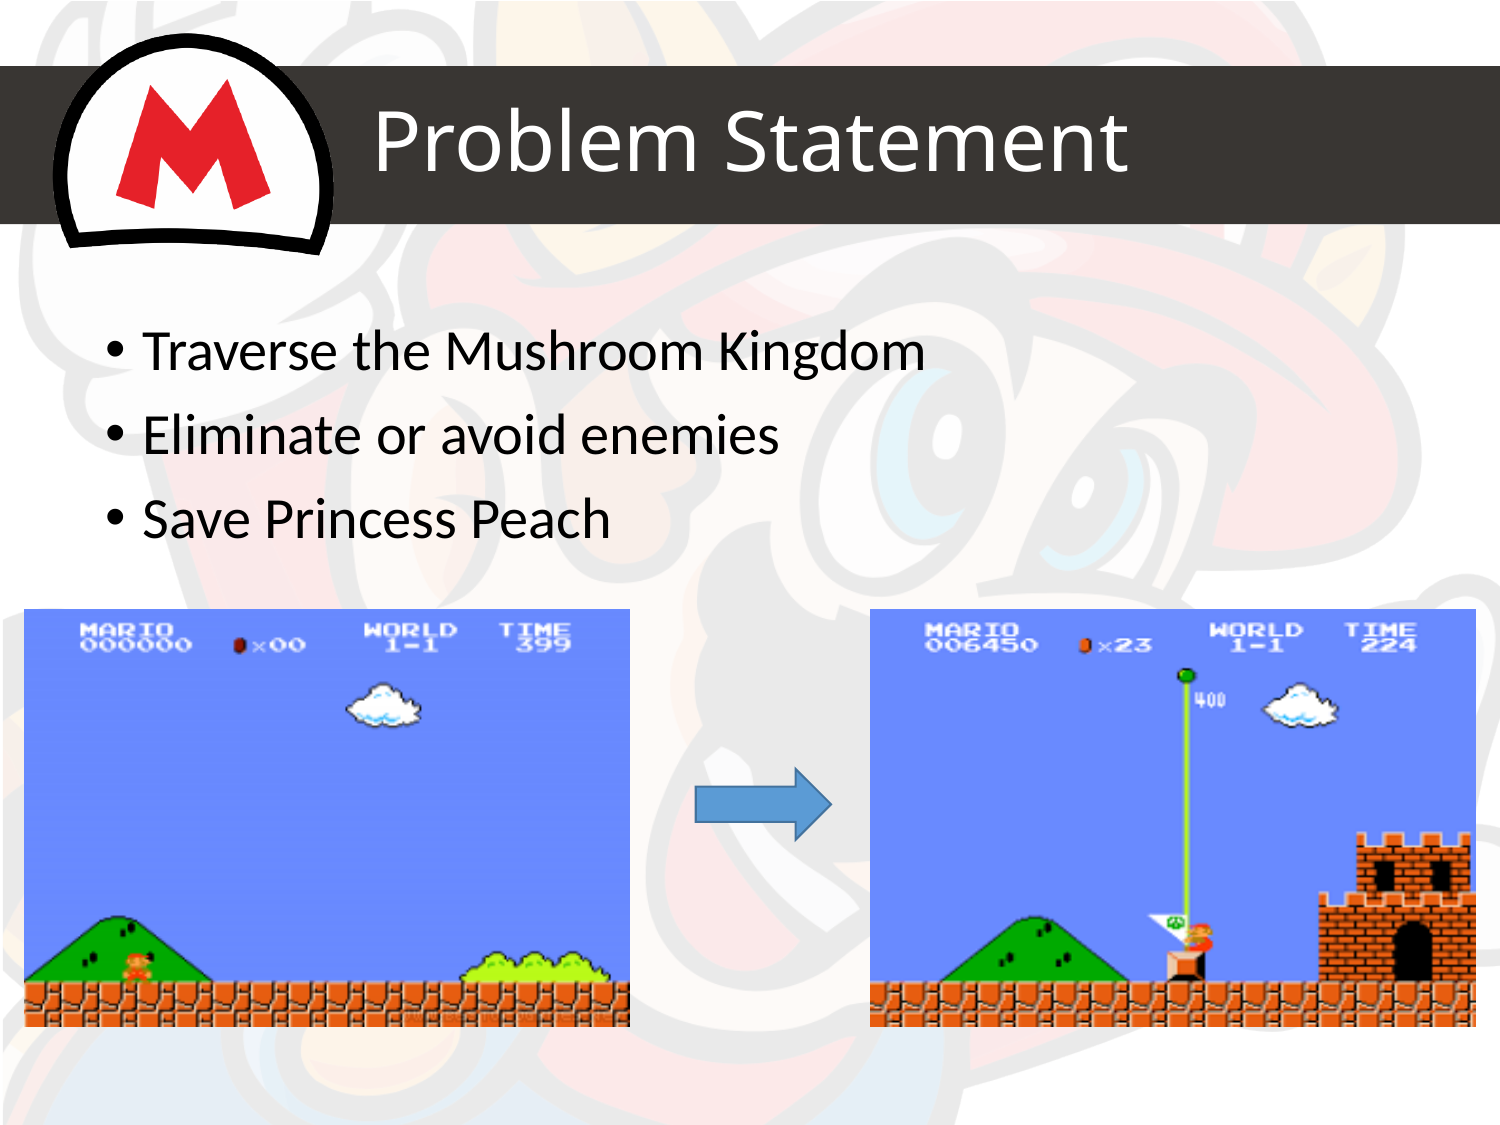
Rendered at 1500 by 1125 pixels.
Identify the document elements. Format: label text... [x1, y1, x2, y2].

picture [2, 1, 1500, 1125]
title Problem Statement [356, 98, 1471, 191]
list Traverse the Mushroom Kingdom Eliminate or avoid enemies Save Princess Peach [89, 313, 1384, 1027]
text_box [694, 766, 833, 843]
